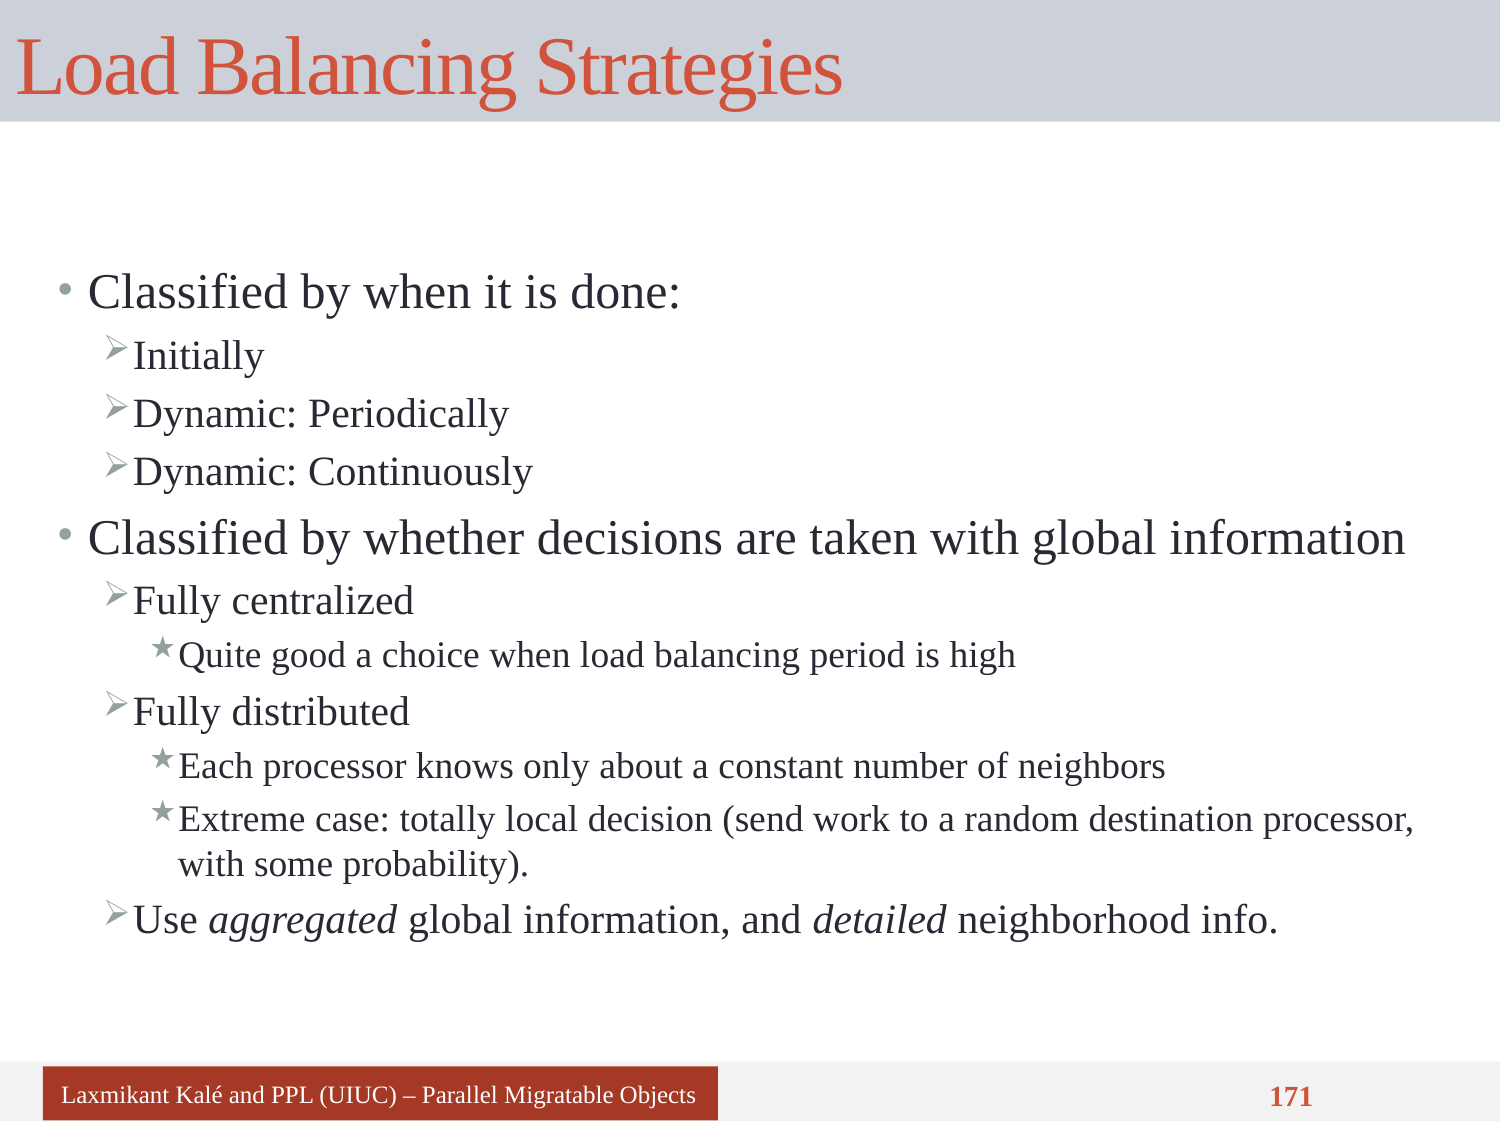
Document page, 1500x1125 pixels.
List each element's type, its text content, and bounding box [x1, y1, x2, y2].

slide_number 171 [1254, 1067, 1457, 1122]
list Classified by when it is done: Initially Dynamic: Periodically Dynamic: Continuously Classified by whether decisions are taken with global information Fully centralized Quite good a choice when load balancing period is high Fully distributed Each processor knows only about a constant number of neighbors Extreme case: totally local decision (send work to a random destination processor, with some probability). Use aggregated global information, and detailed neighborhood info. [42, 154, 1457, 1047]
title Load Balancing Strategies [0, 0, 1500, 122]
footer Laxmikant Kalé and PPL (UIUC) – Parallel Migratable Objects [42, 1066, 718, 1121]
